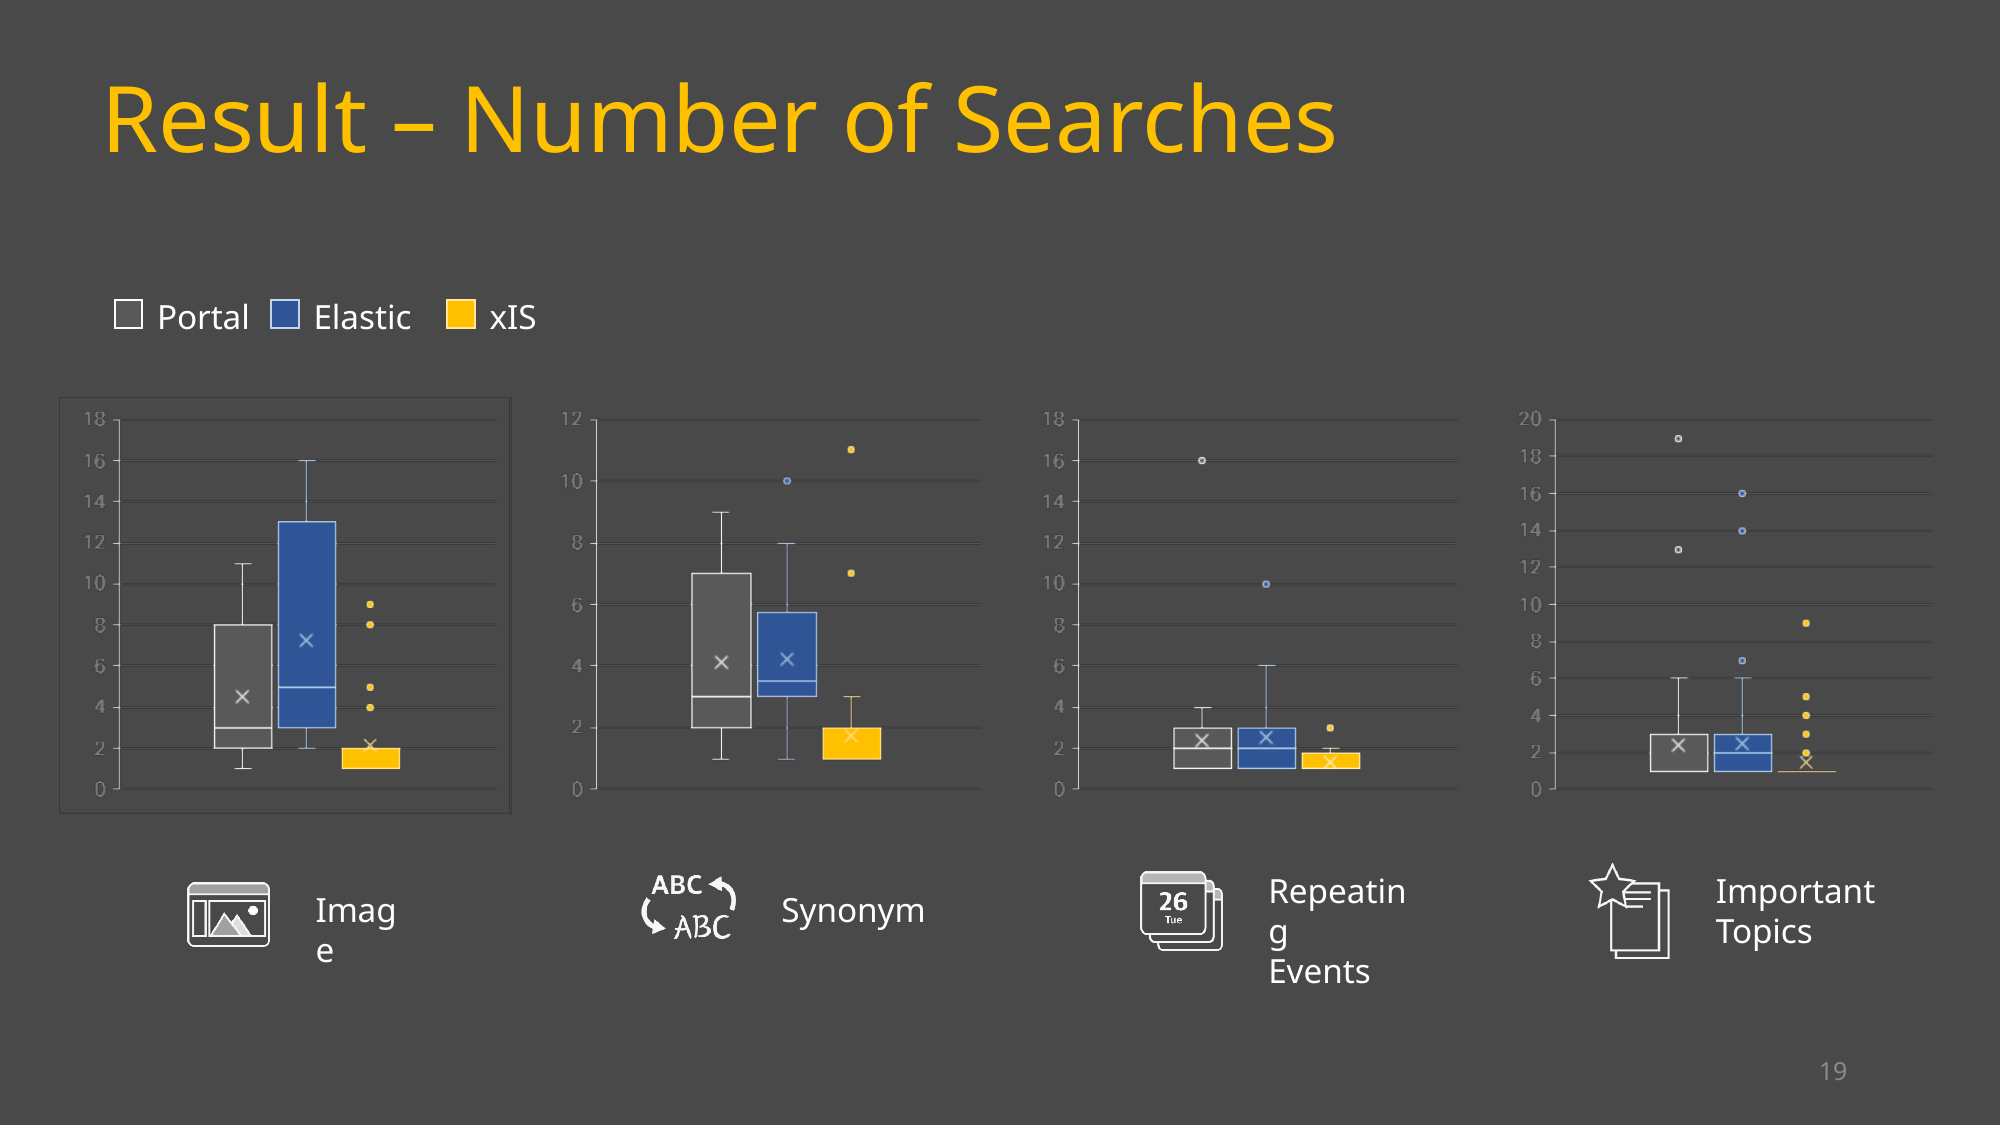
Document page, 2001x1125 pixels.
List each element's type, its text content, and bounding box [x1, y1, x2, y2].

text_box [1140, 862, 1437, 959]
picture [1017, 396, 1472, 815]
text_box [641, 872, 943, 949]
picture [535, 396, 996, 815]
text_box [114, 288, 270, 344]
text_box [187, 882, 425, 947]
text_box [271, 288, 446, 344]
title Result – Number of Searches [86, 36, 1812, 210]
slide_number 19 [1412, 1042, 1863, 1103]
picture [1494, 396, 1949, 815]
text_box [447, 288, 602, 344]
picture [58, 396, 513, 815]
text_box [1588, 862, 1905, 959]
